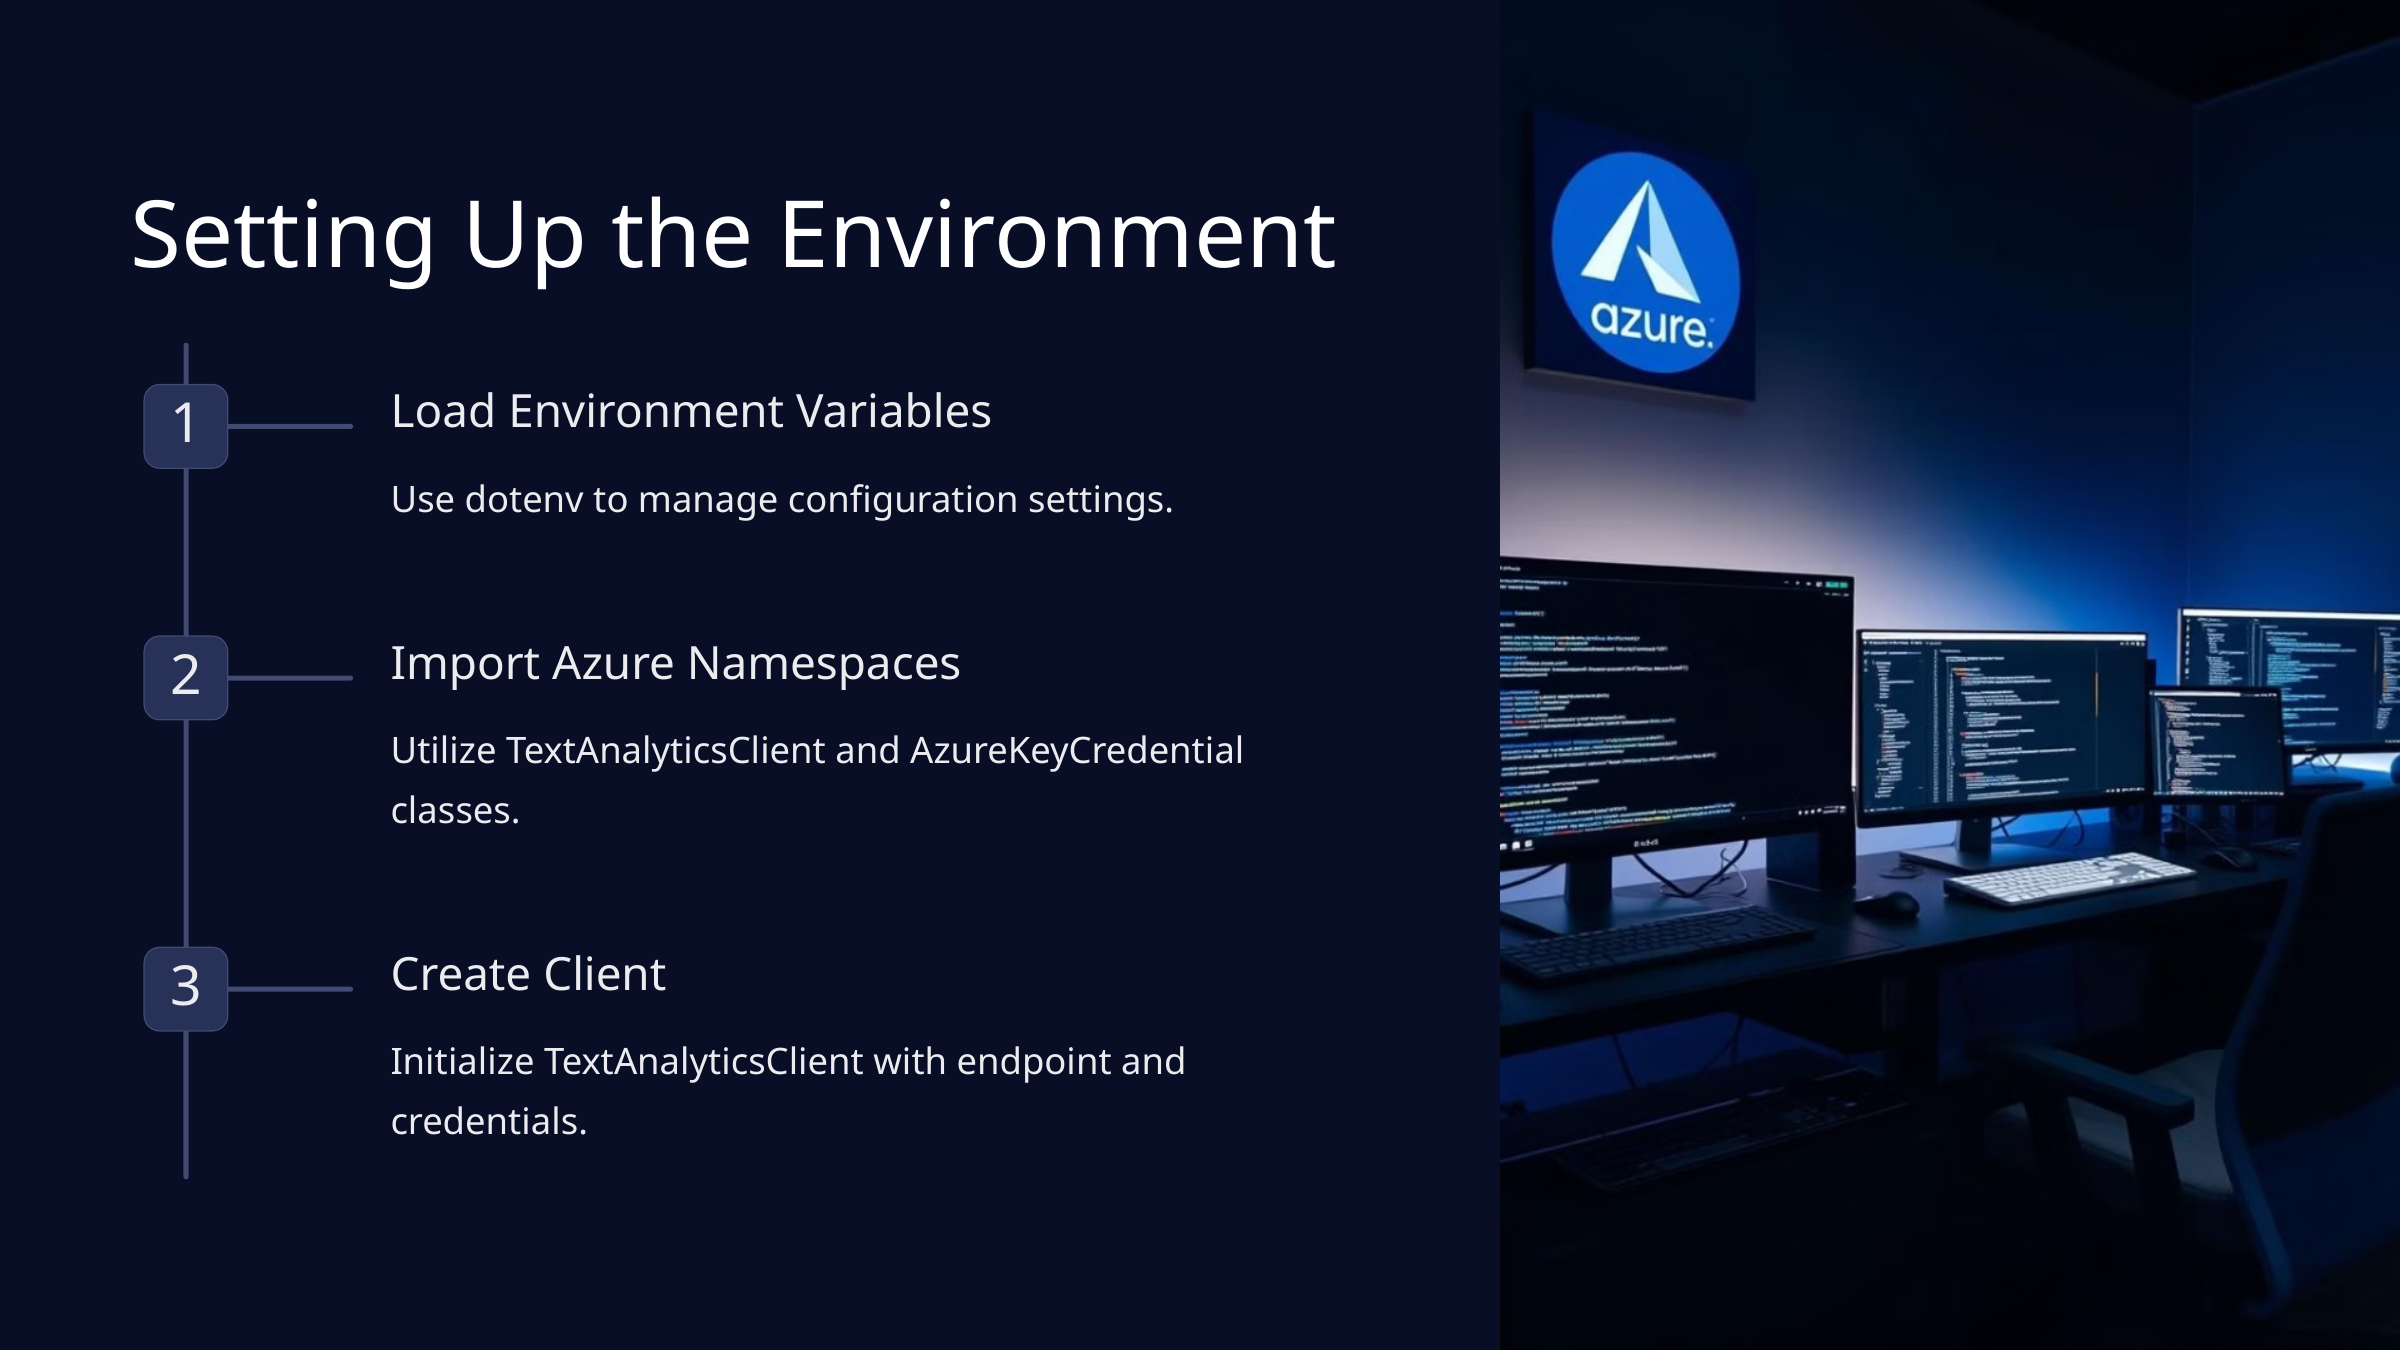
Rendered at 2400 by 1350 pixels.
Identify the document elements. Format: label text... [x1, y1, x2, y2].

text_box Import Azure Namespaces [390, 631, 977, 690]
text_box Initialize TextAnalyticsClient with endpoint and credentials. [390, 1023, 1370, 1143]
text_box Utilize TextAnalyticsClient and AzureKeyCredential classes. [390, 711, 1370, 831]
text_box Create Client [390, 942, 856, 1001]
text_box Setting Up the Environment [130, 170, 1364, 287]
text_box 3 [170, 961, 202, 1017]
text_box Use dotenv to manage configuration settings. [390, 460, 1370, 520]
text_box [144, 636, 228, 720]
text_box 1 [173, 398, 199, 455]
text_box Load Environment Variables [390, 379, 1022, 438]
text_box [228, 986, 354, 992]
text_box 2 [169, 650, 203, 706]
text_box [228, 675, 354, 681]
text_box [183, 720, 189, 947]
text_box [228, 423, 354, 429]
text_box [144, 947, 228, 1031]
text_box [183, 469, 189, 636]
text_box [144, 384, 228, 469]
text_box [183, 1031, 189, 1180]
text_box [183, 342, 189, 384]
picture [1499, 0, 2400, 1350]
